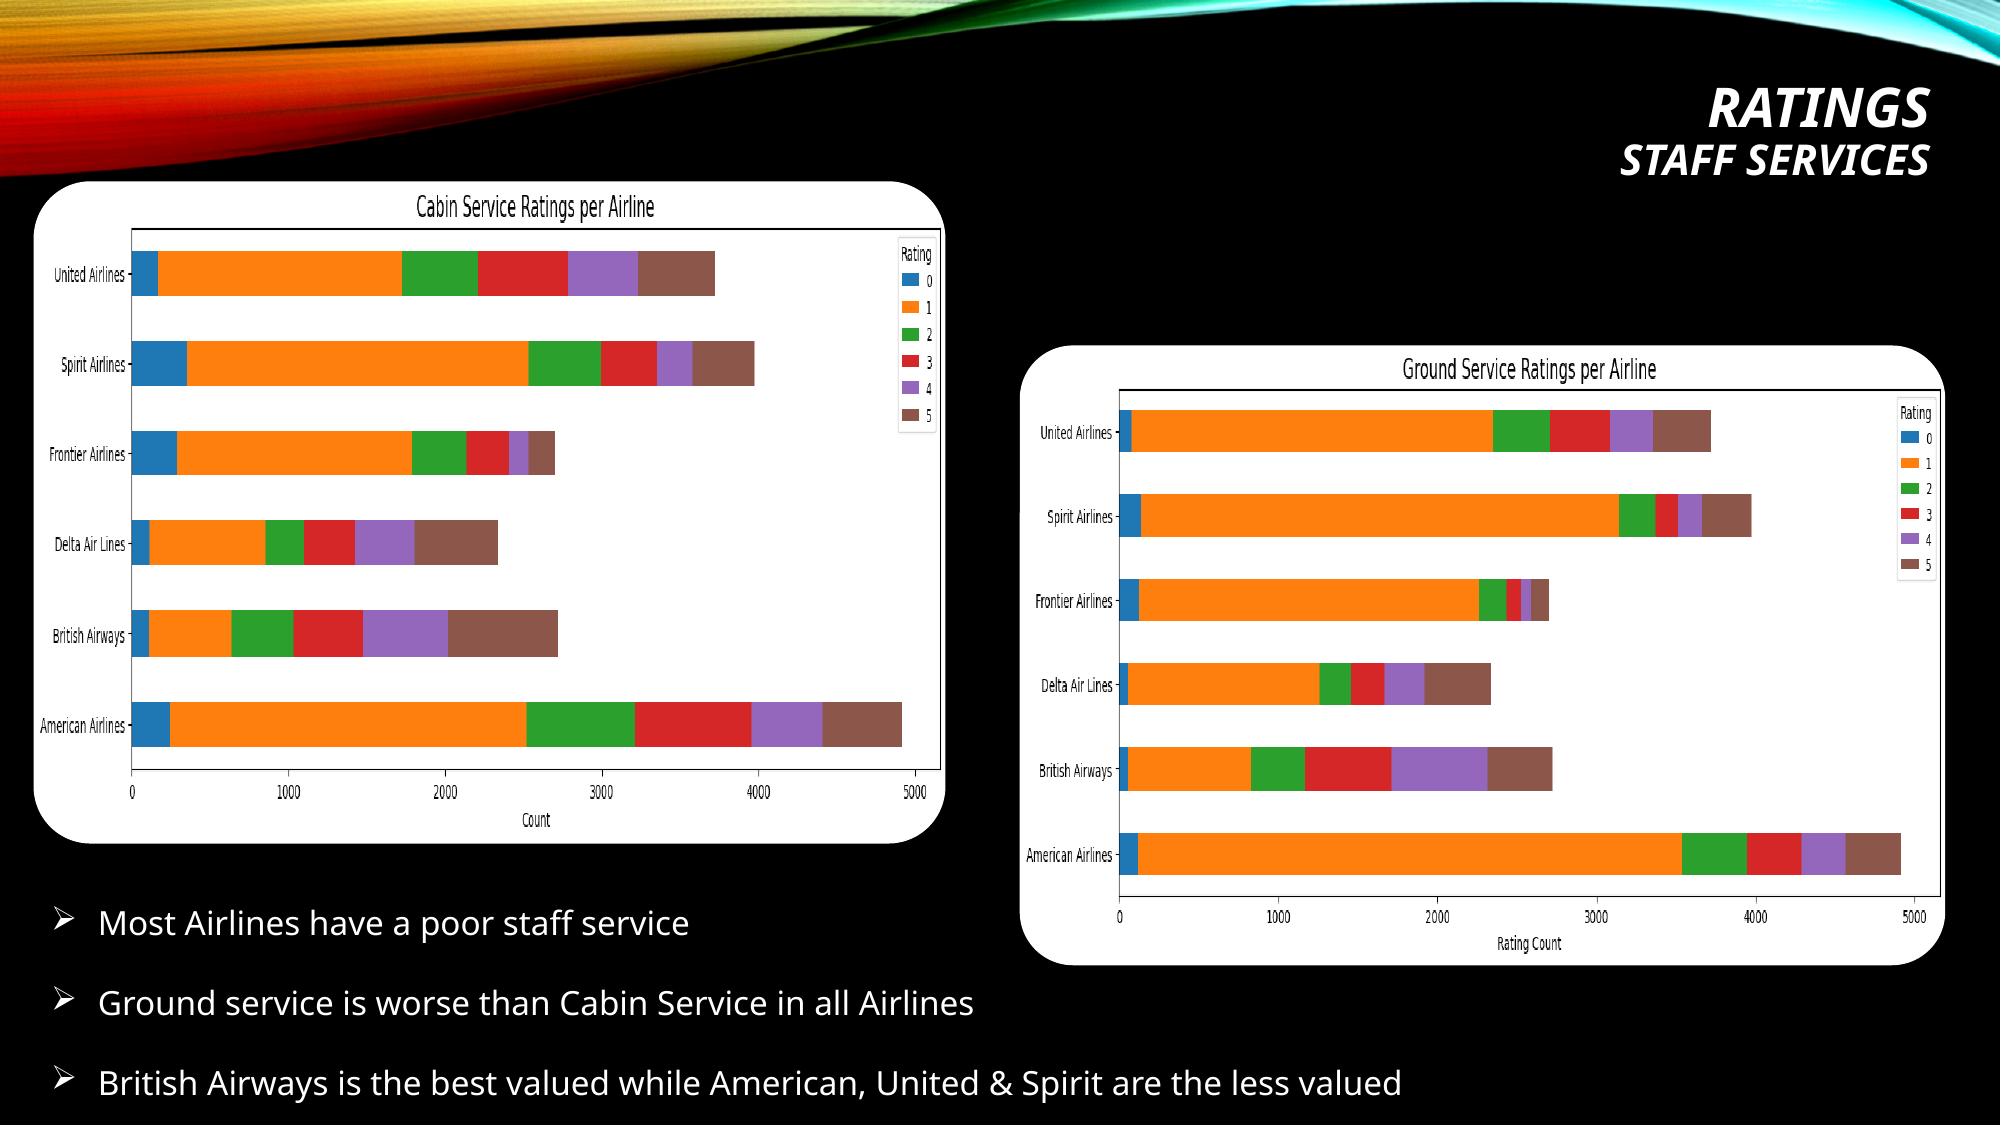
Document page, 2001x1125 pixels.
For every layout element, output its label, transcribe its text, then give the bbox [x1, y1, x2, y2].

picture [1019, 345, 1946, 966]
picture [33, 181, 946, 844]
text_box Most Airlines have a poor staff service Ground service is worse than Cabin Service in all Airlines British Airways is the best valued while American, United & Spirit are the less valued [36, 855, 1420, 1110]
picture [0, 0, 2000, 178]
title Ratings Staff services [945, 72, 1946, 193]
